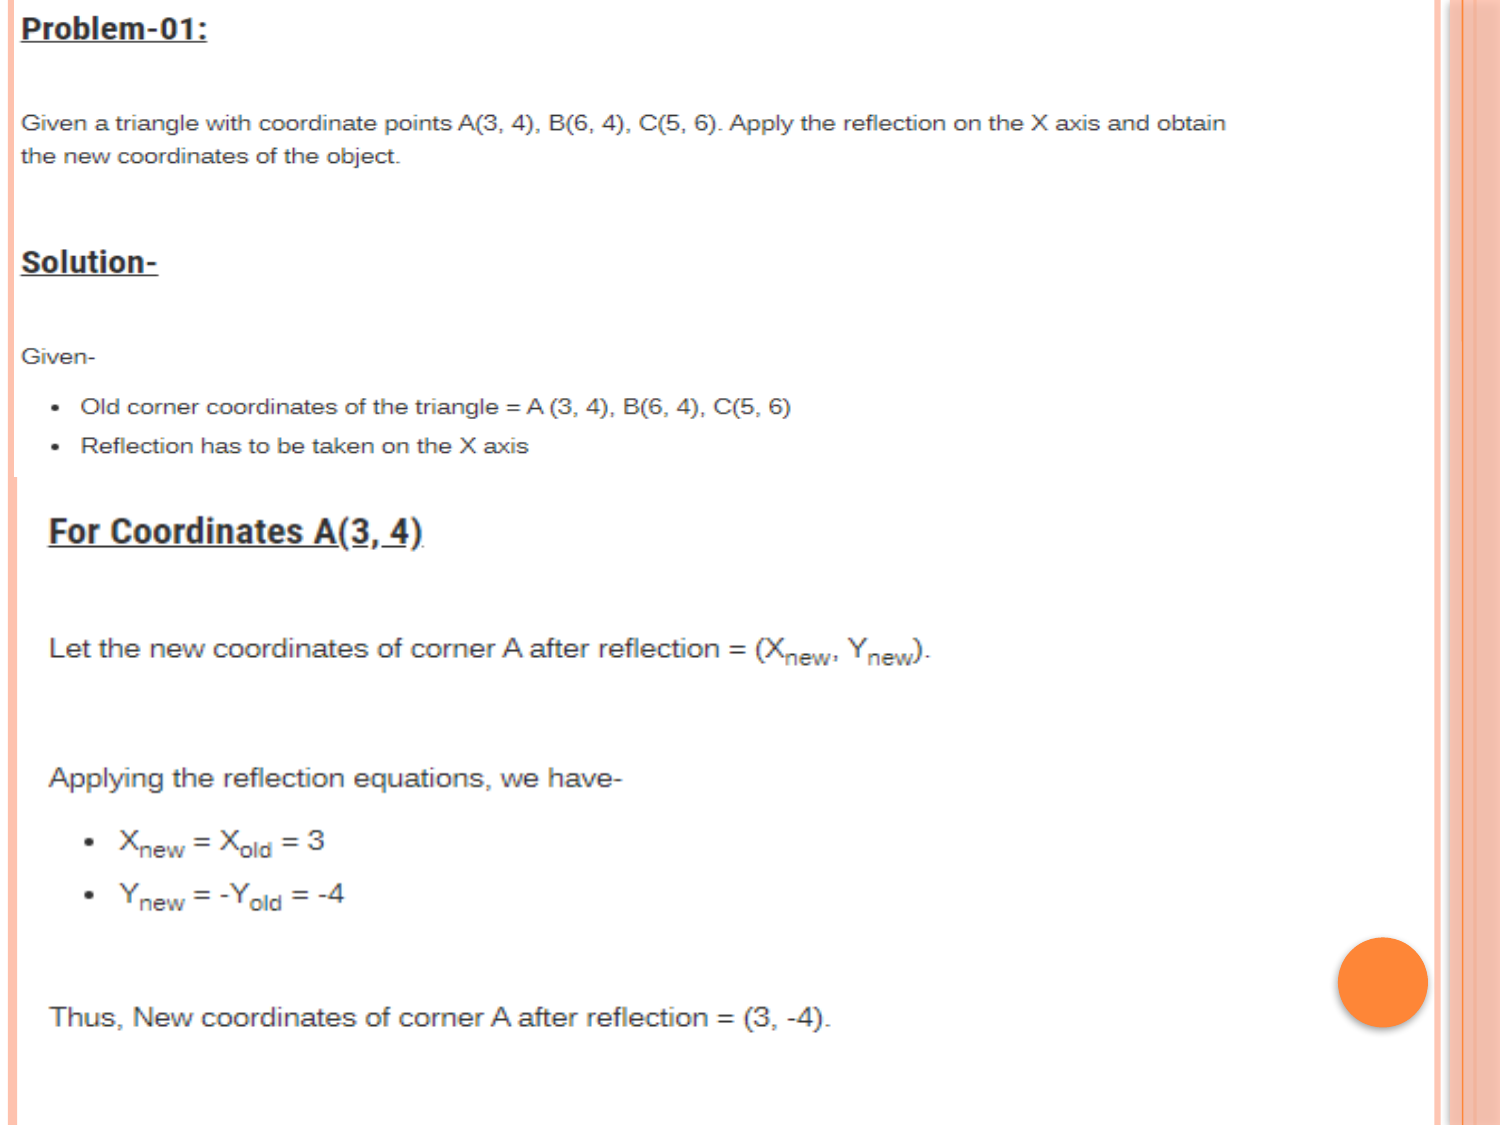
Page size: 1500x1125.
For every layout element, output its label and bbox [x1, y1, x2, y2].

picture [36, 496, 1053, 1077]
picture [14, 0, 1264, 478]
